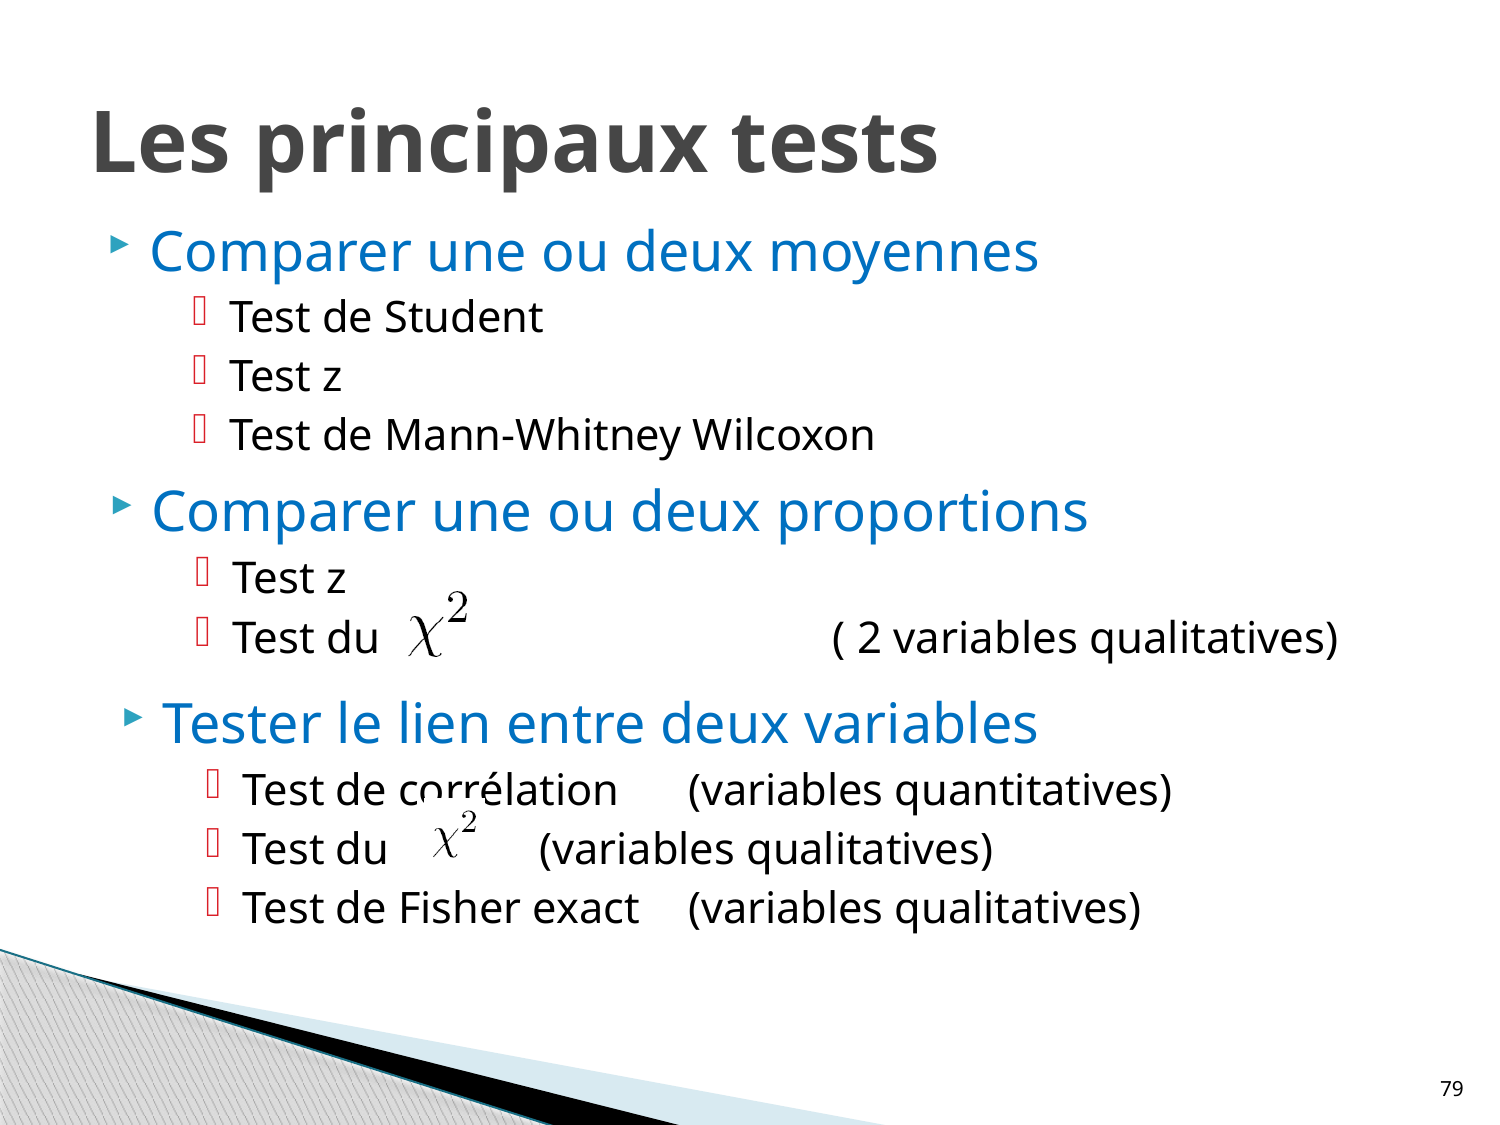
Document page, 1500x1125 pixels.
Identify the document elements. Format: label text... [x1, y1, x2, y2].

title Les principaux tests [75, 45, 1425, 233]
picture [395, 573, 480, 672]
text_box Tester le lien entre deux variables Test de corrélation (variables quantitatives) Test du (variables qualitatives) Test de Fisher exact (variables qualitatives) [88, 680, 1412, 941]
picture [424, 798, 485, 868]
list Comparer une ou deux moyennes Test de Student Test z Test de Mann-Whitney Wilcoxon [75, 208, 1447, 468]
slide_number 79 [1418, 1051, 1479, 1112]
